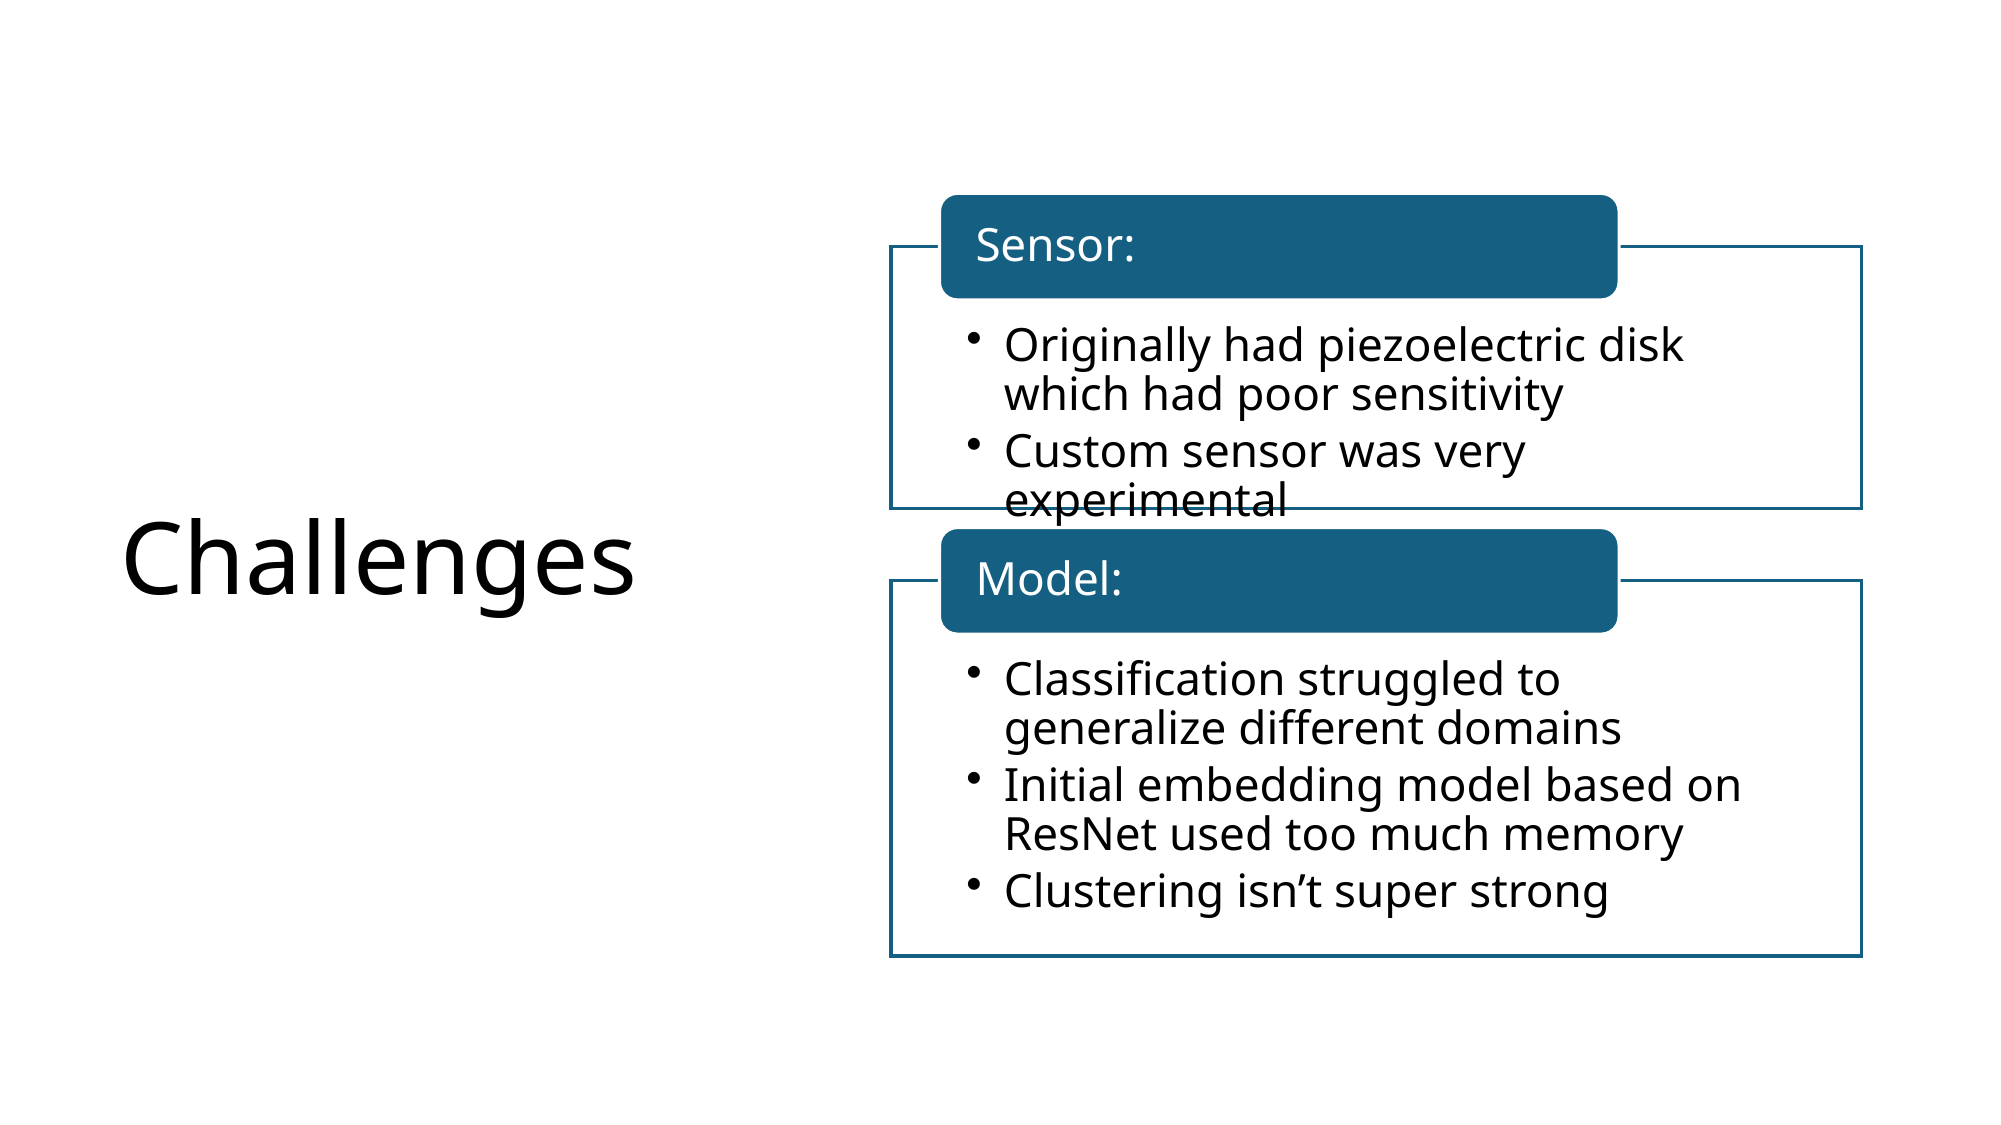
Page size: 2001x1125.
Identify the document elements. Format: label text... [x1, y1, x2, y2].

title Challenges [105, 179, 729, 946]
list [890, 165, 1863, 984]
